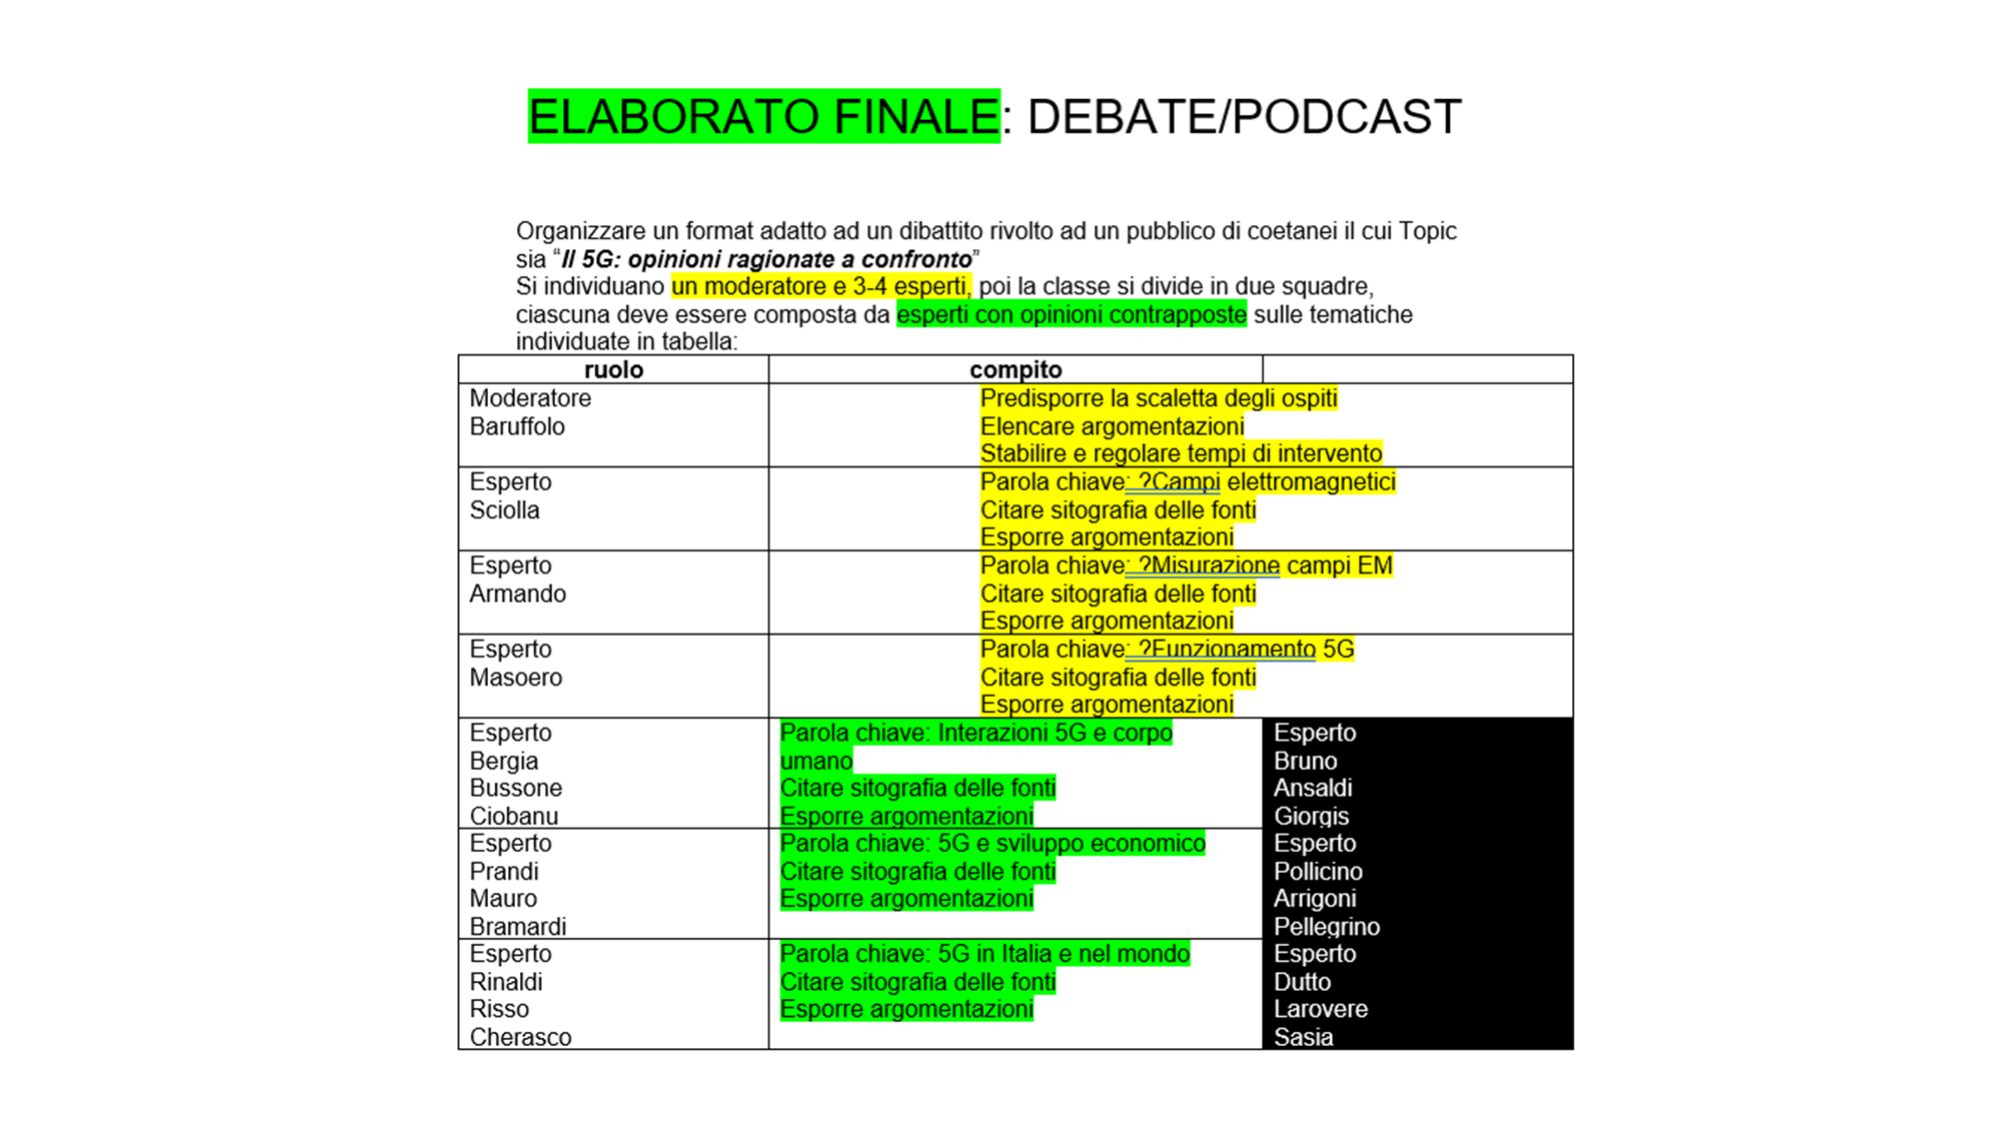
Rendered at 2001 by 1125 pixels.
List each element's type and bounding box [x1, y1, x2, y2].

picture [416, 60, 1583, 1065]
